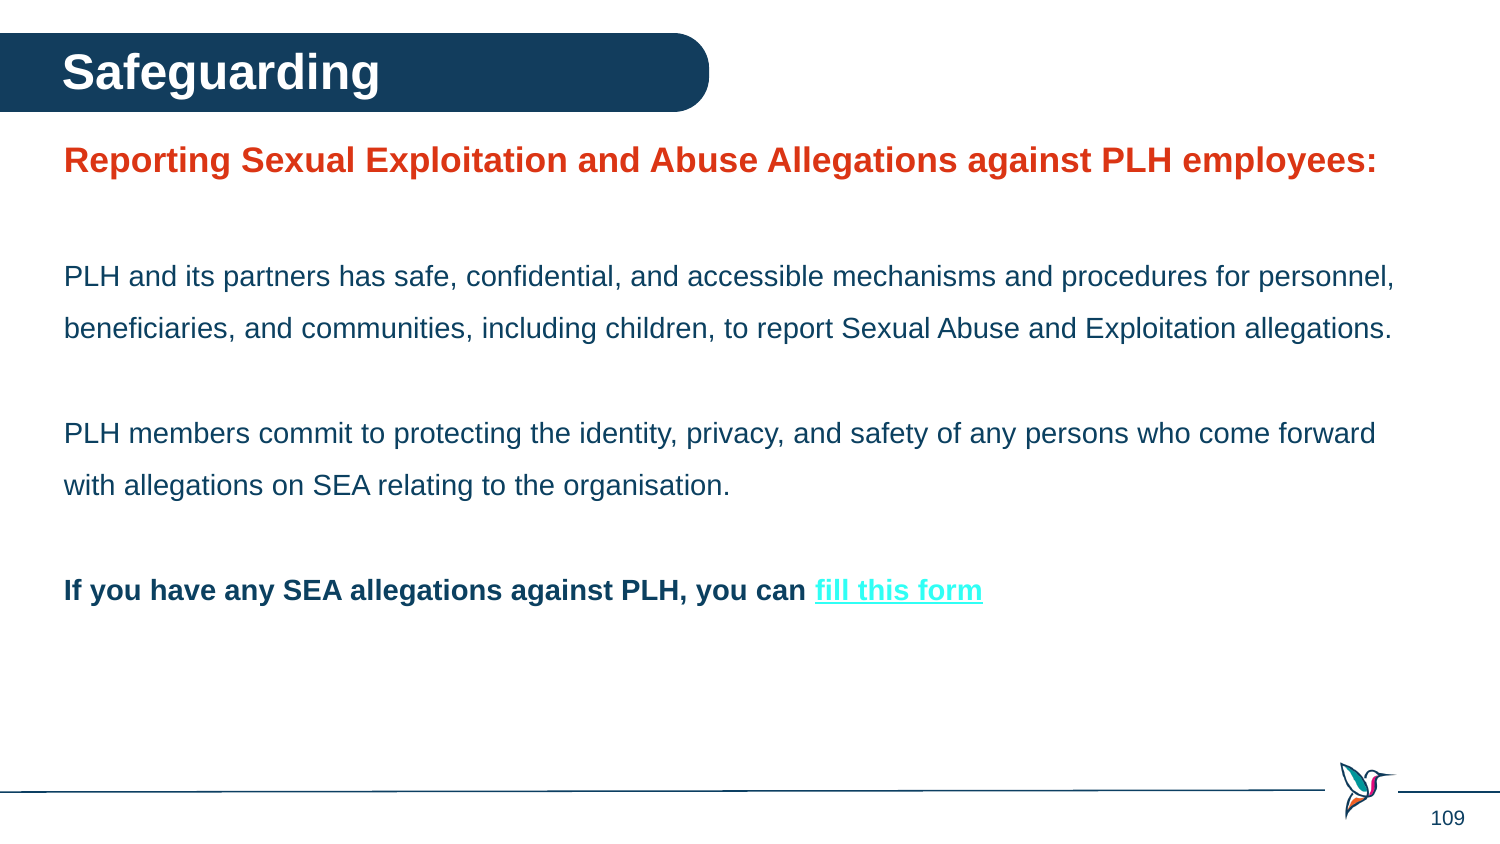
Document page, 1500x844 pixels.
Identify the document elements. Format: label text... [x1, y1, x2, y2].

picture [1338, 759, 1398, 823]
text_box Reporting Sexual Exploitation and Abuse Allegations against PLH employees: PLH and its partners has safe, confidential, and accessible mechanisms and procedures for personnel, beneficiaries, and communities, including children, to report Sexual Abuse and Exploitation allegations. PLH members commit to protecting the identity, privacy, and safety of any persons who come forward with allegations on SEA relating to the organisation. If you have any SEA allegations against PLH, you can fill this form [48, 129, 1452, 614]
text_box [0, 33, 691, 112]
text_box Safeguarding [46, 32, 1135, 108]
